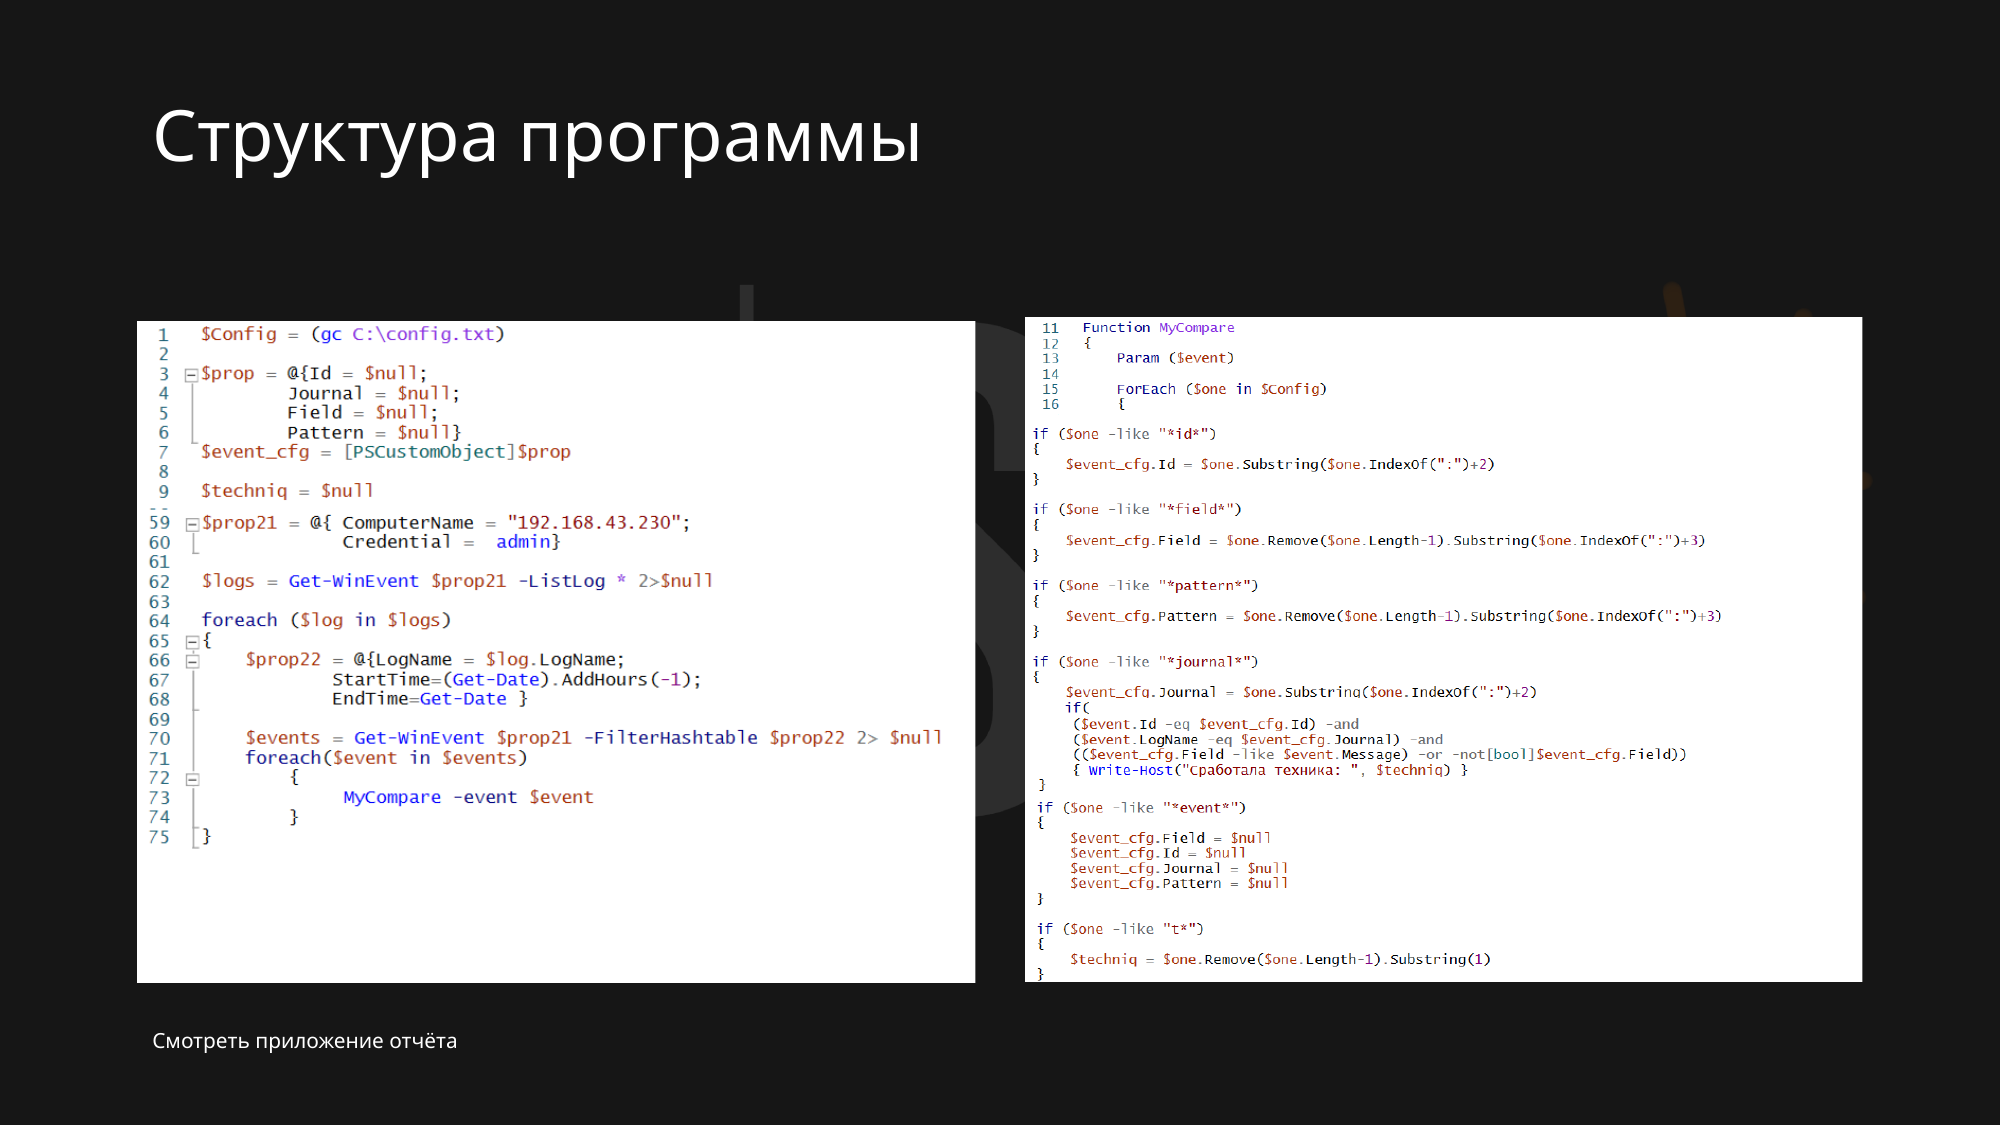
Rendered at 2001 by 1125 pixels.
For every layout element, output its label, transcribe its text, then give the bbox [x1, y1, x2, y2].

title Структура программы [137, 103, 1617, 180]
list Смотреть приложение отчёта [137, 1025, 1617, 1058]
picture [137, 317, 976, 983]
picture [1024, 317, 1863, 982]
